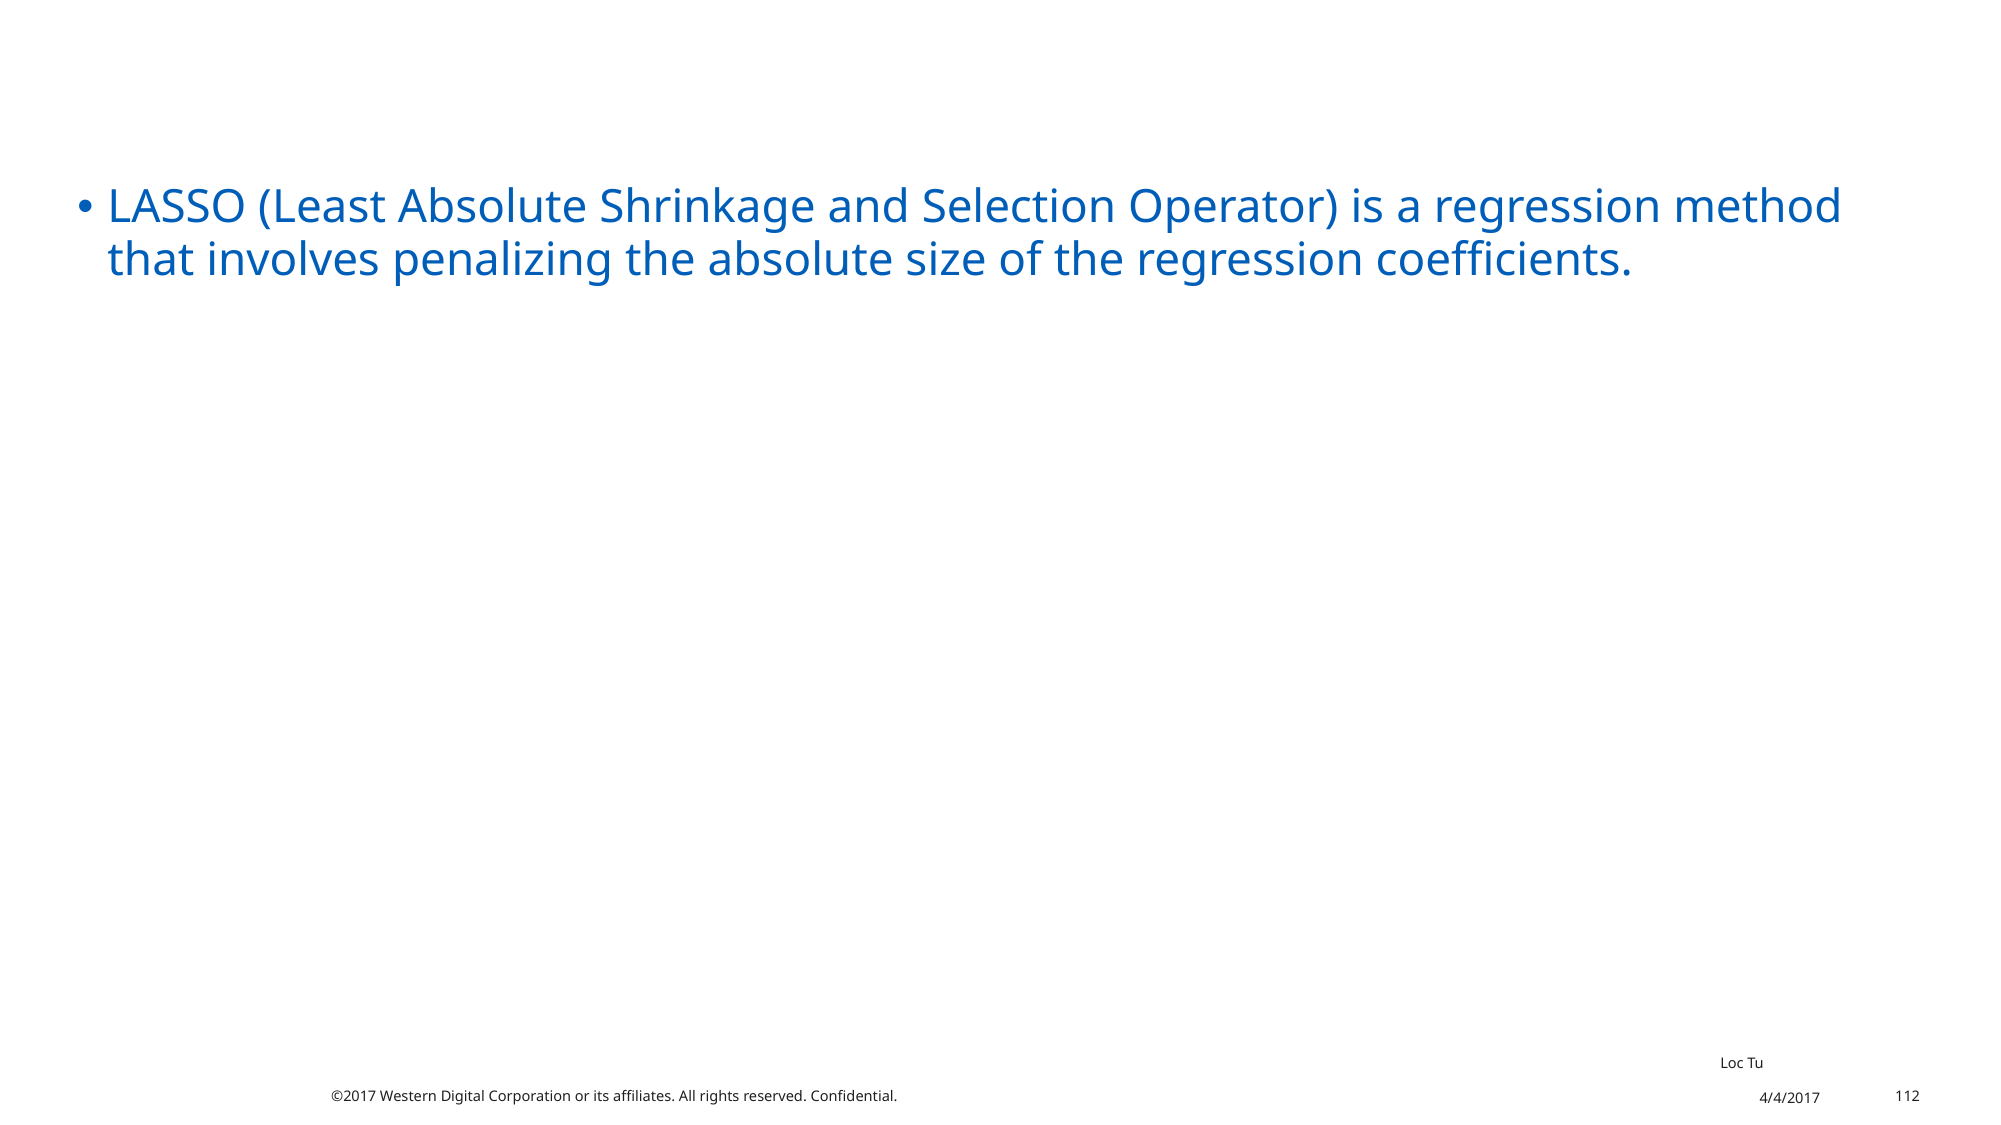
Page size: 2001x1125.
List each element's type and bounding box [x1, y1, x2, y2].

slide_number [1880, 1076, 1920, 1107]
slide_number [1719, 1076, 1820, 1107]
footer [331, 1076, 990, 1107]
list [77, 181, 1923, 1013]
